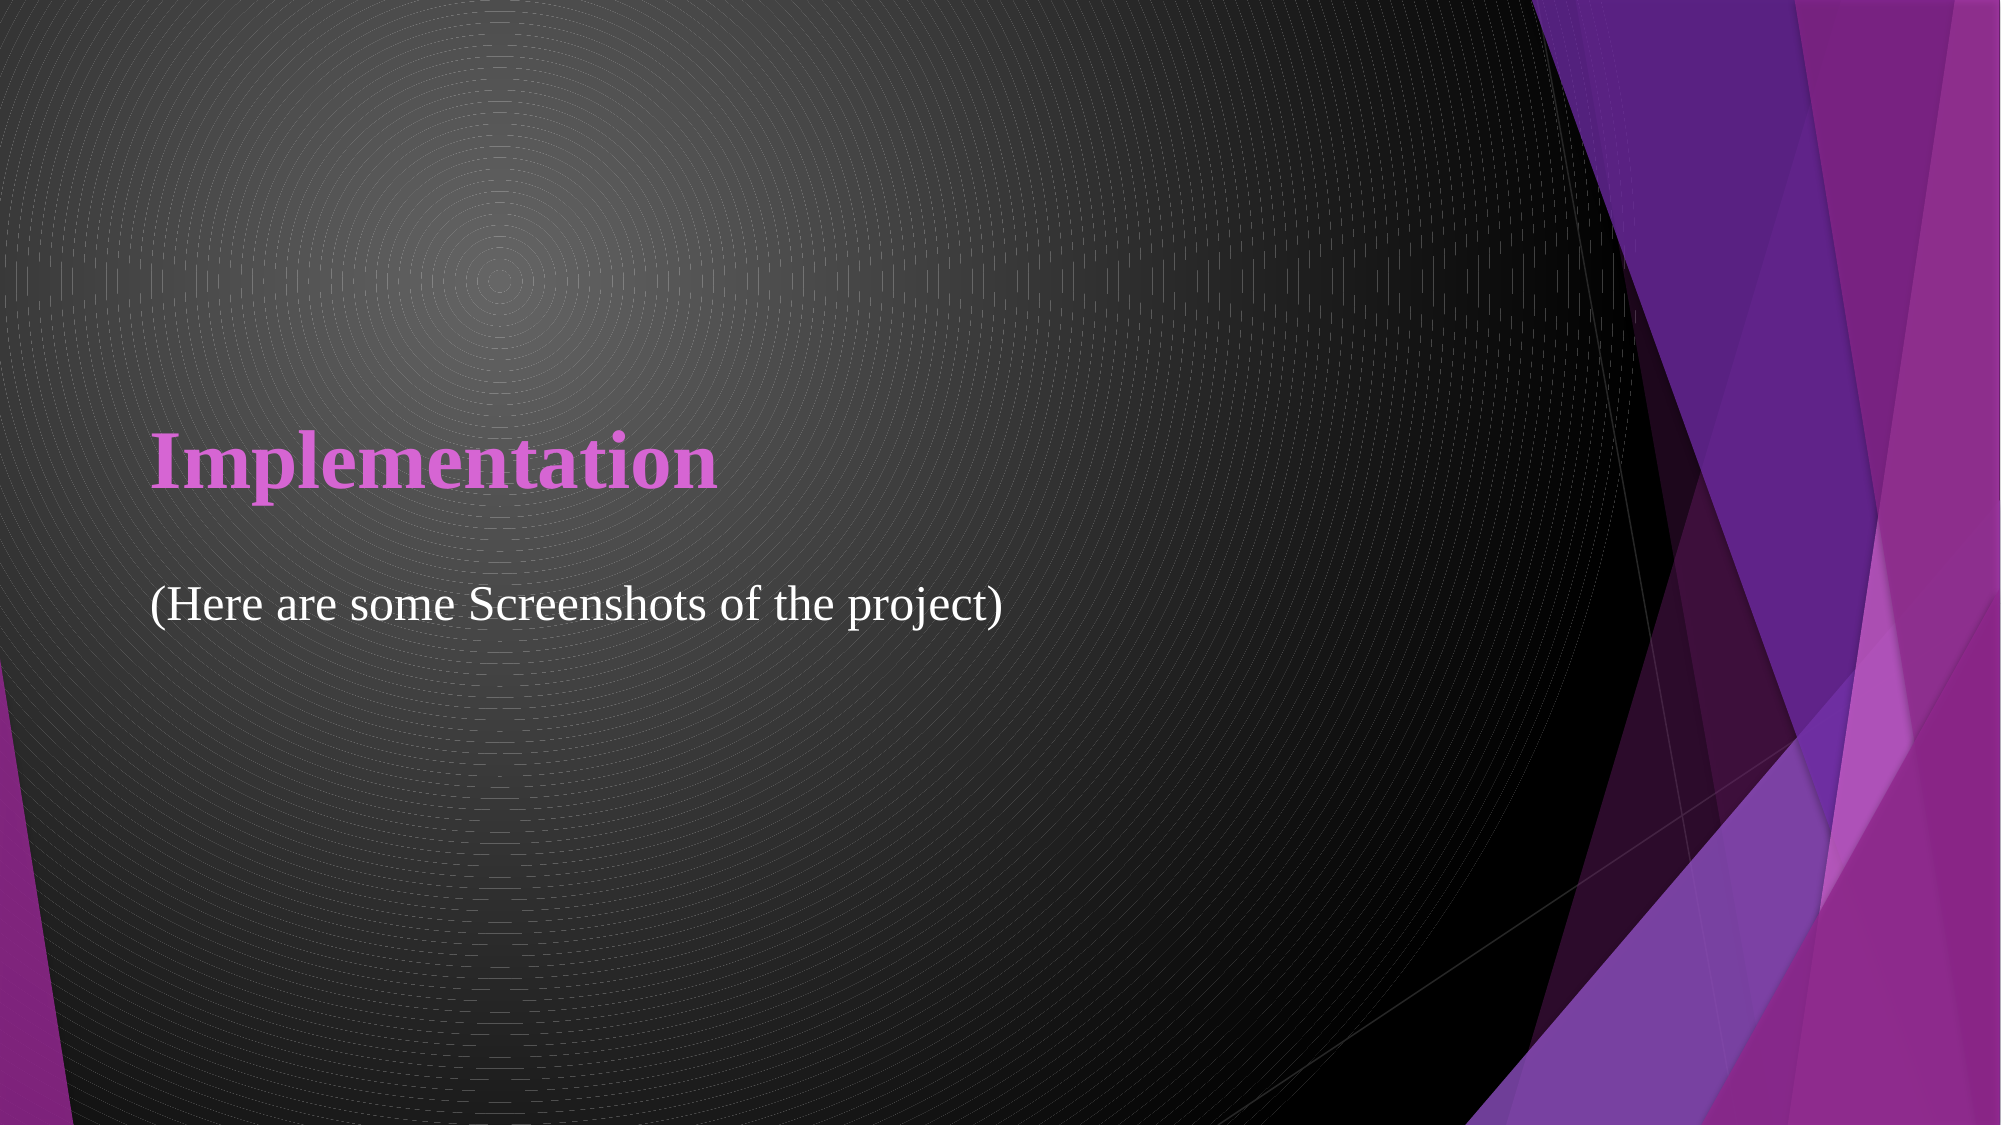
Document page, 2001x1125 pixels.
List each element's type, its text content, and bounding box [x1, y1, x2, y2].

title Implementation [134, 397, 1962, 615]
list (Here are some Screenshots of the project) [134, 562, 1353, 780]
